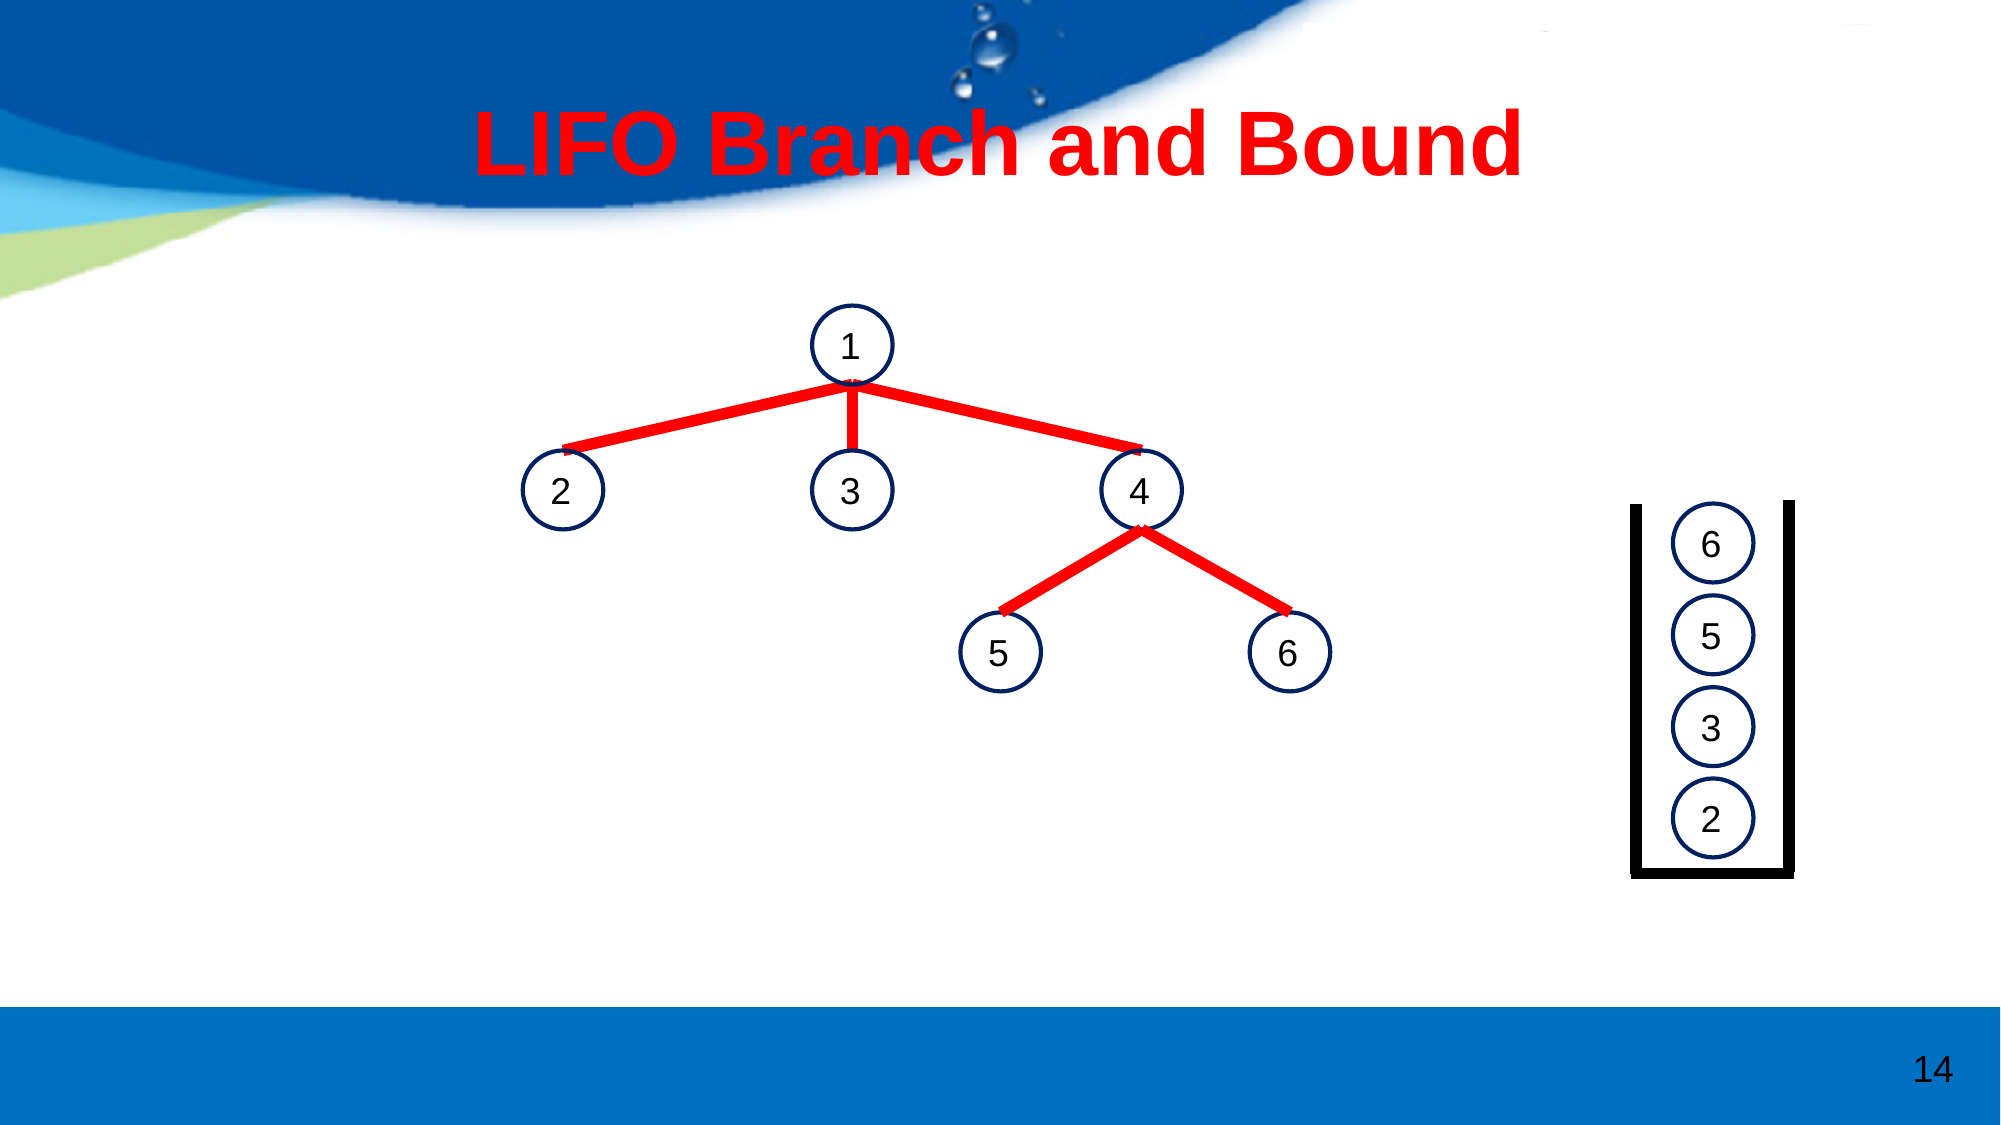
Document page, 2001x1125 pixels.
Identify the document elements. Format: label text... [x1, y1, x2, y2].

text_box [1000, 529, 1139, 613]
title LIFO Branch and Bound [99, 45, 1900, 233]
text_box [958, 610, 1044, 694]
picture [0, 0, 2001, 1125]
text_box 1 [825, 314, 876, 375]
text_box 4 [1114, 459, 1165, 520]
text_box 6 [1262, 621, 1314, 682]
text_box 2 [535, 459, 587, 520]
text_box [520, 448, 606, 532]
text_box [852, 384, 1142, 451]
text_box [1141, 529, 1291, 613]
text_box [562, 384, 849, 451]
text_box [809, 303, 895, 382]
text_box [1247, 610, 1333, 694]
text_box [1630, 499, 1795, 875]
text_box 5 [973, 621, 1024, 682]
text_box [809, 460, 895, 532]
text_box 3 [825, 460, 876, 520]
text_box [1099, 448, 1185, 527]
